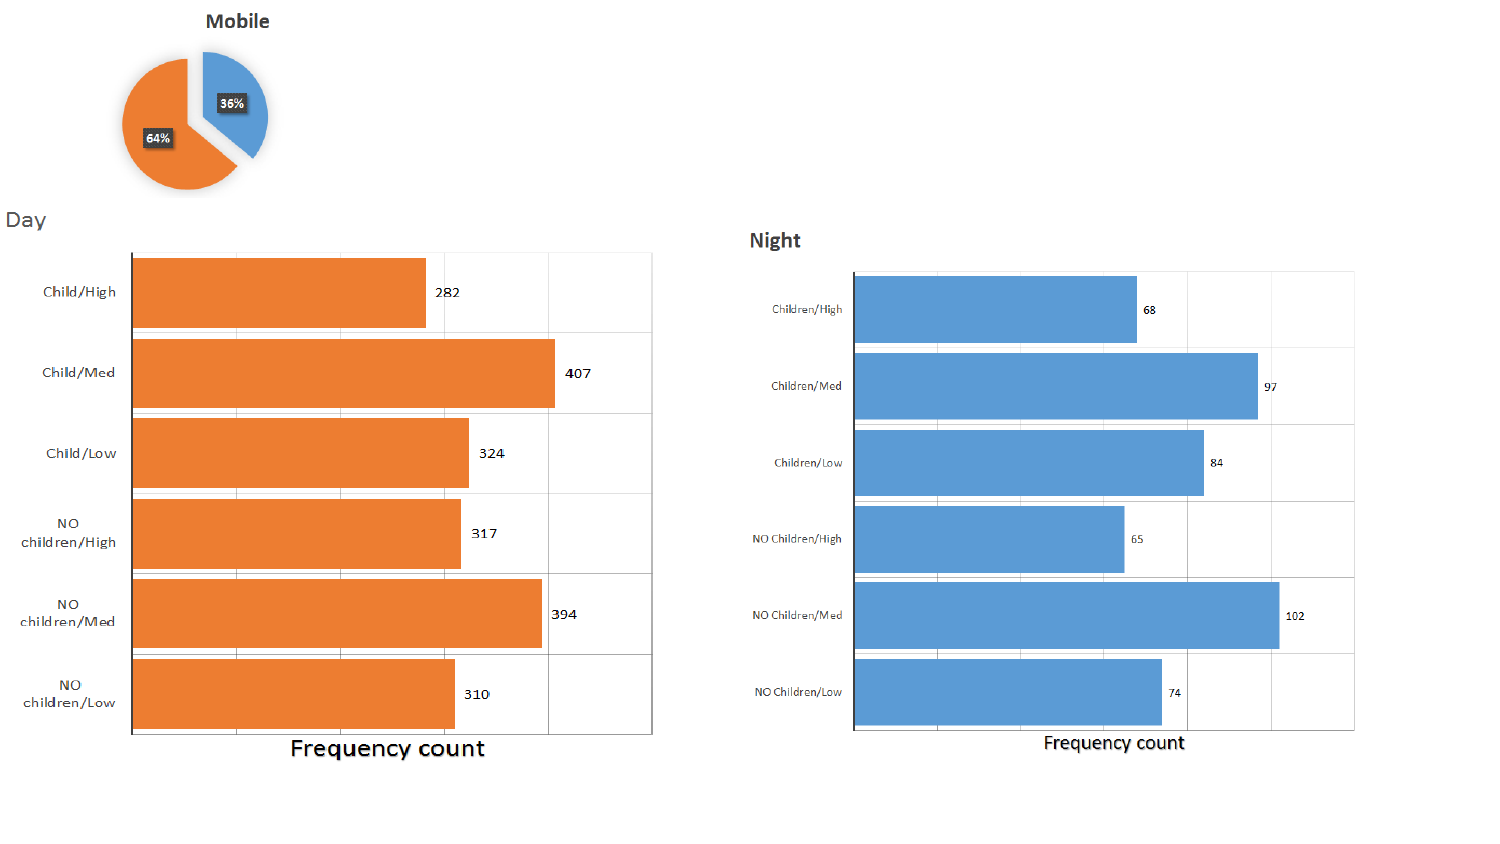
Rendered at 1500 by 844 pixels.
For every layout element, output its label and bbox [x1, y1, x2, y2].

picture [0, 0, 1383, 779]
